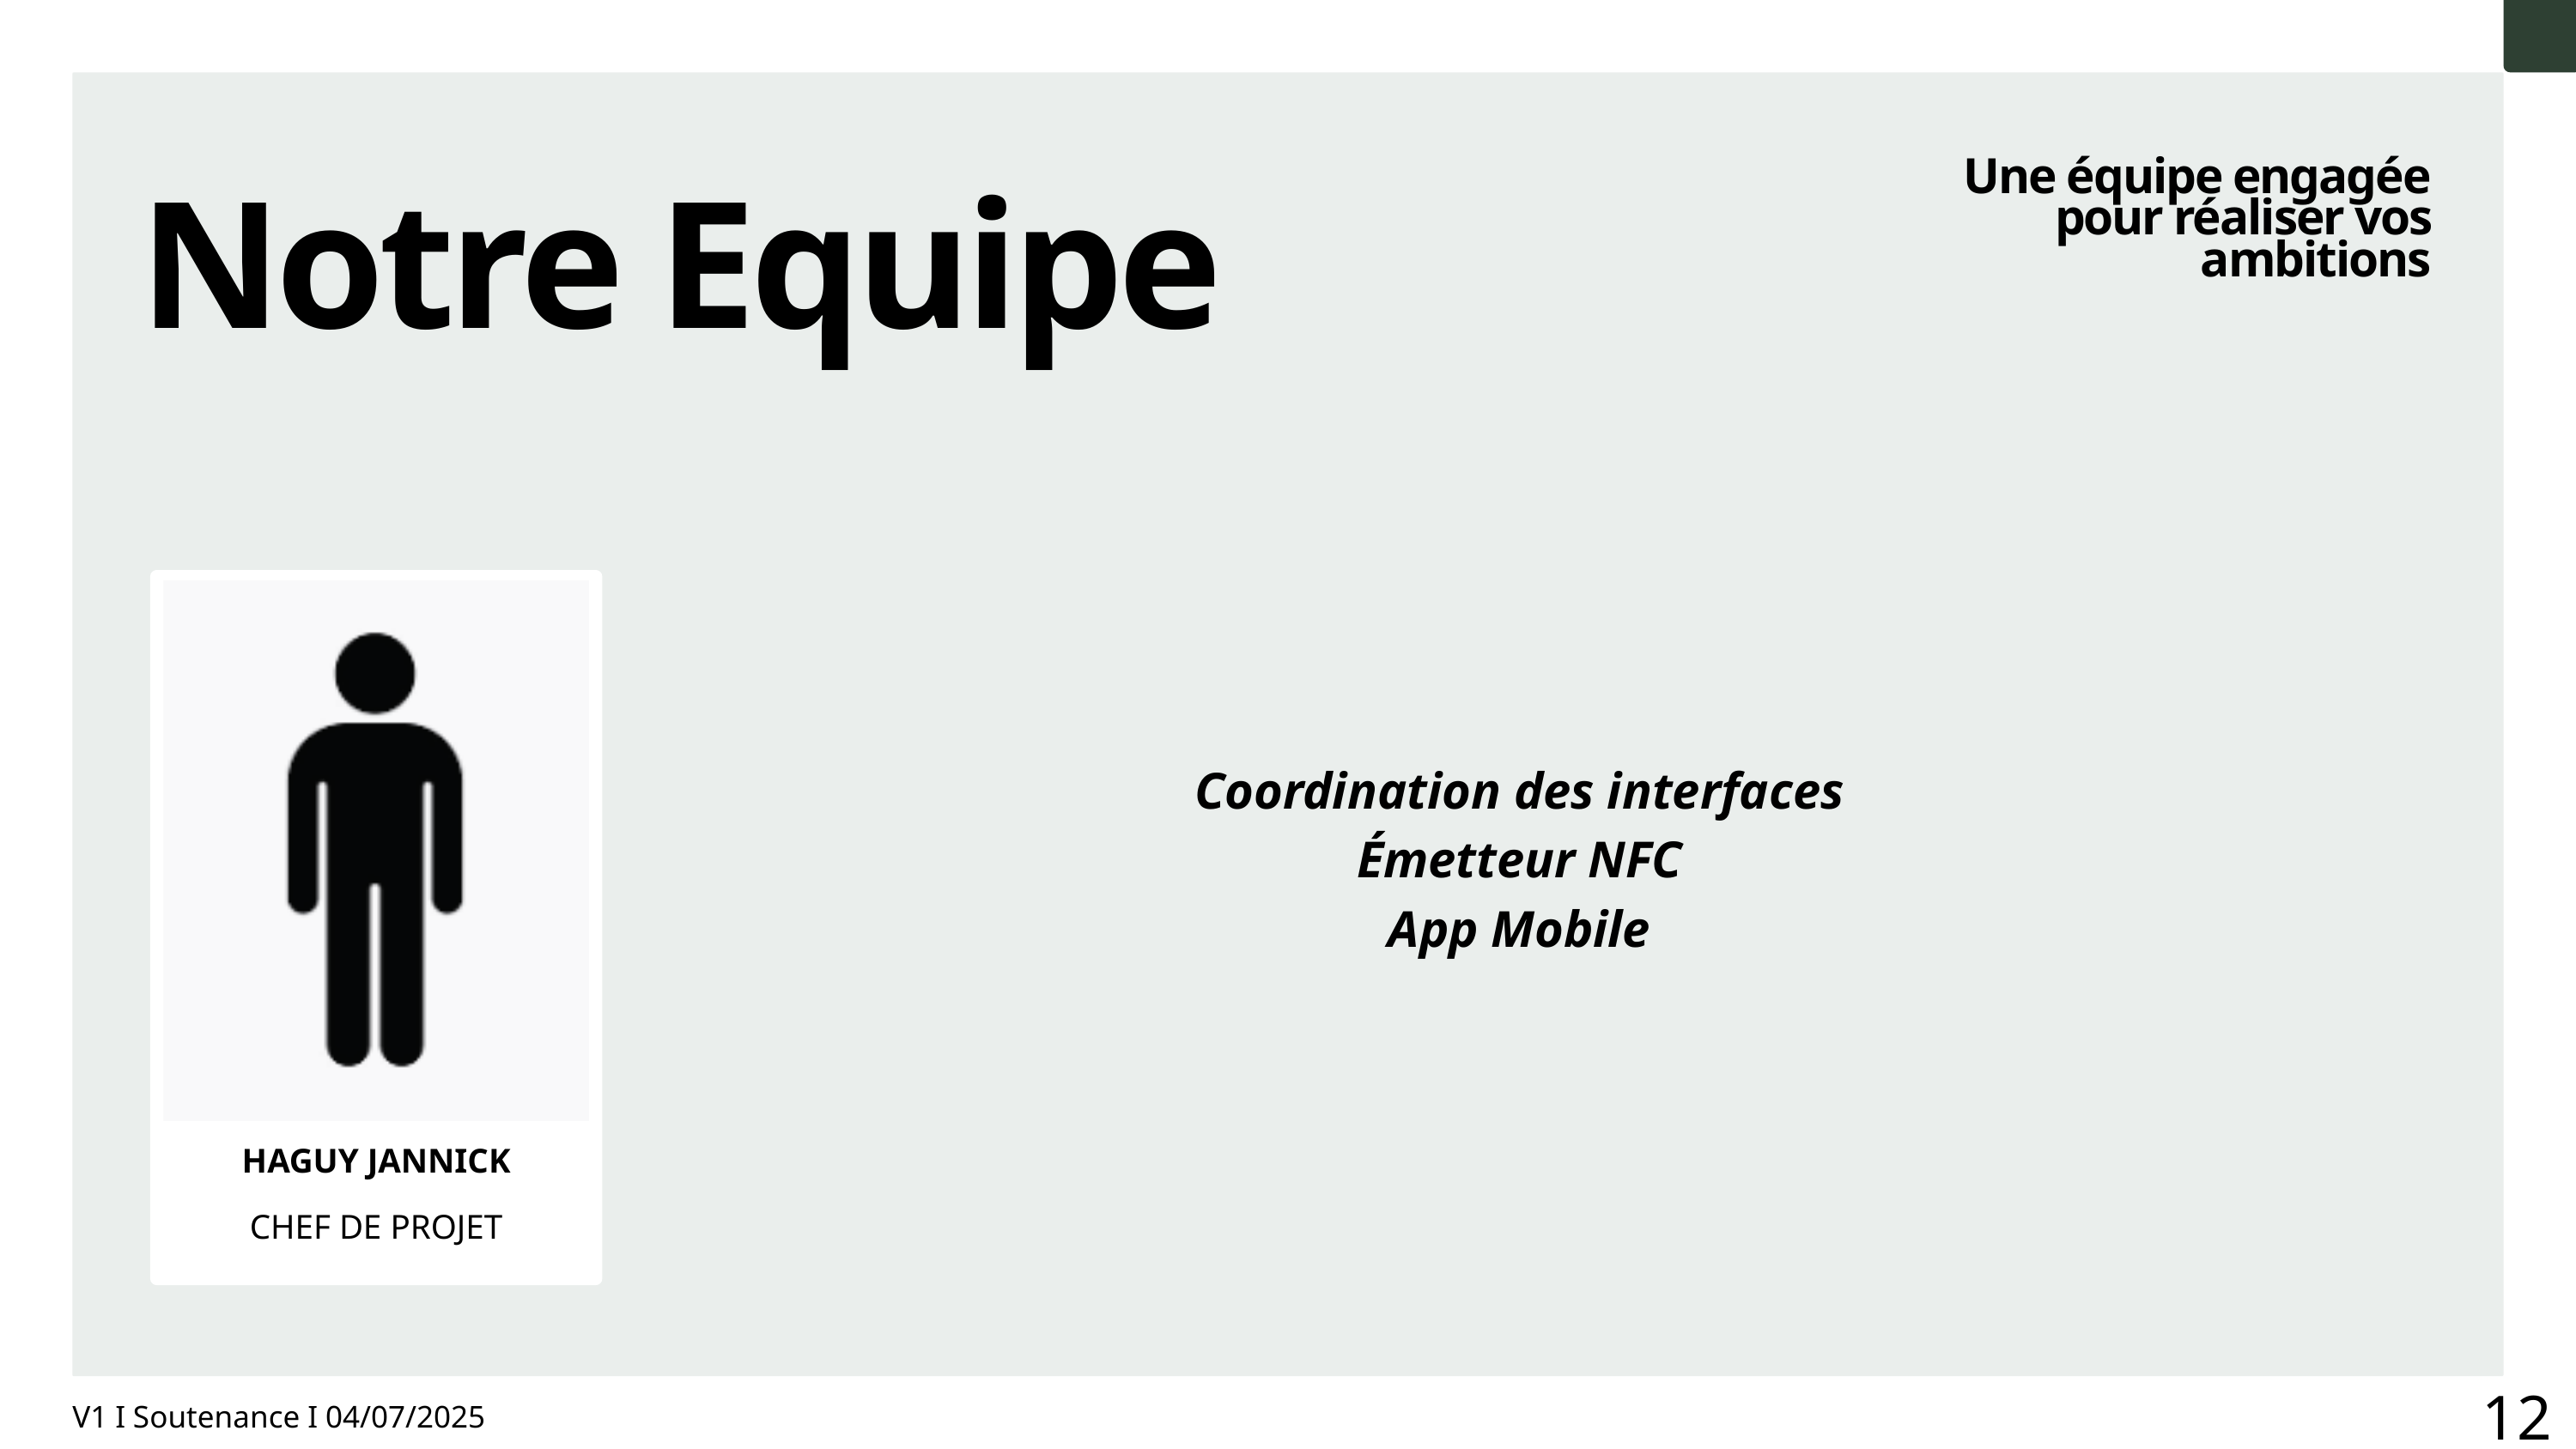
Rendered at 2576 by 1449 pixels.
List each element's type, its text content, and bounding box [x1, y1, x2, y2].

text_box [163, 580, 590, 1121]
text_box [72, 72, 2504, 1377]
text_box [149, 569, 603, 1286]
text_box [2503, 0, 2576, 73]
text_box 12 [2482, 1367, 2552, 1449]
text_box V1 I Soutenance I 04/07/2025 [72, 1391, 612, 1434]
